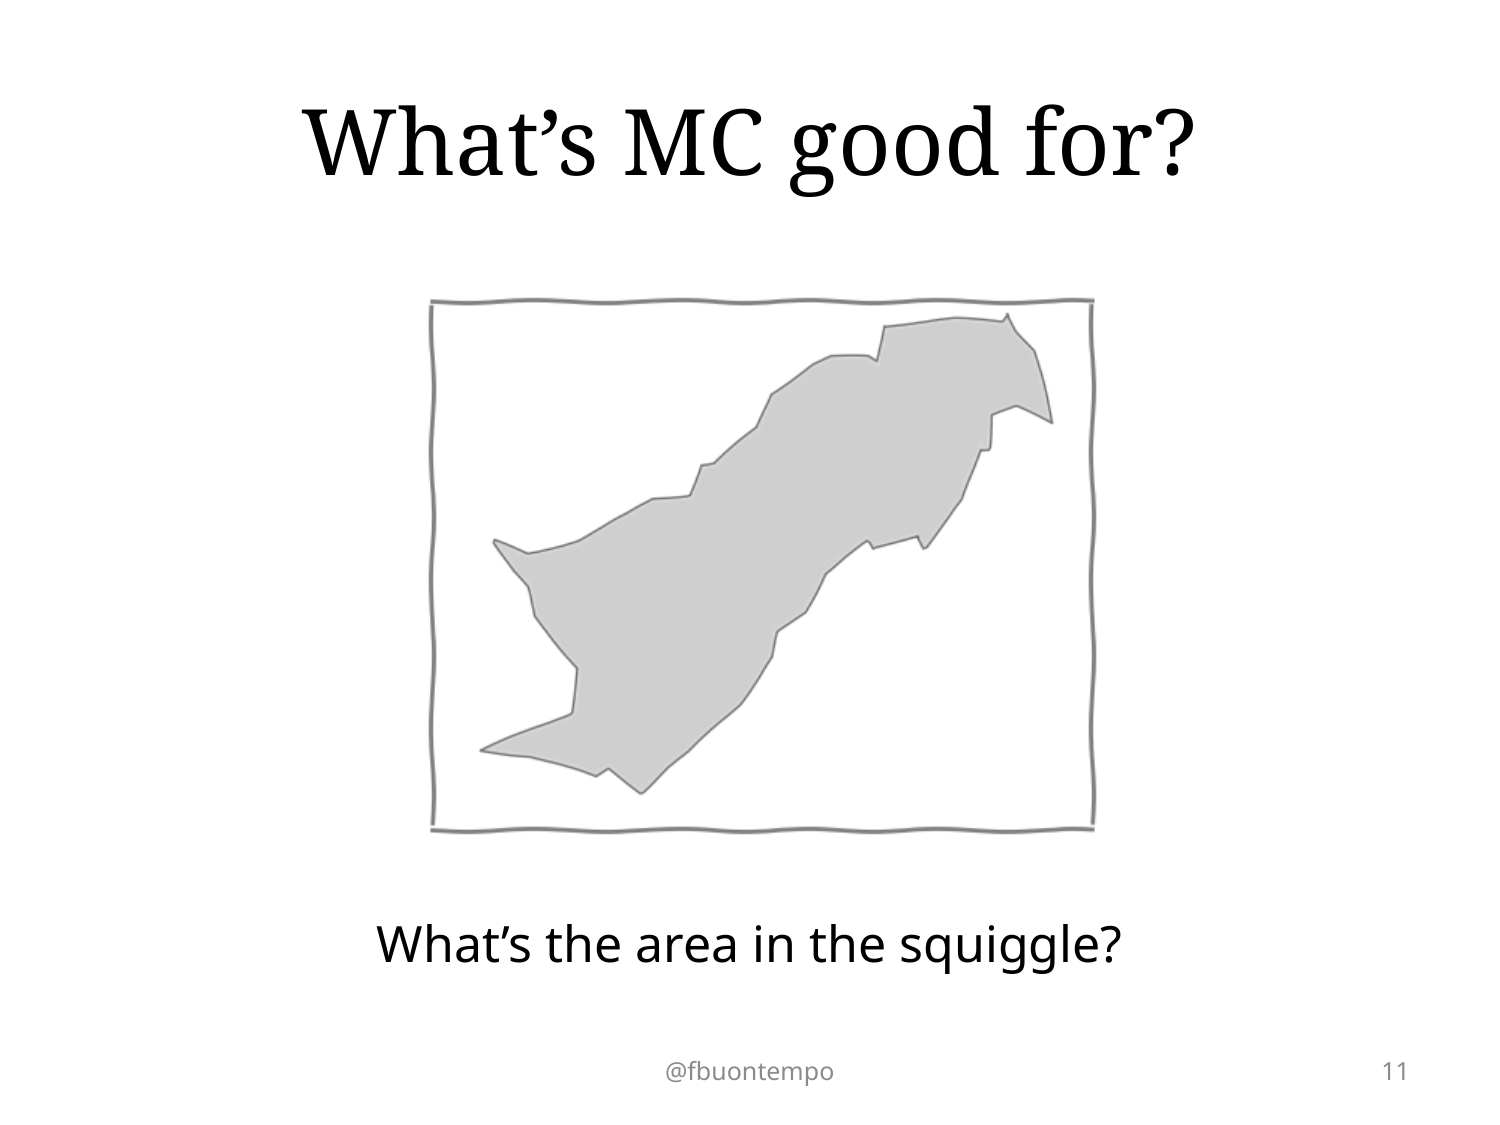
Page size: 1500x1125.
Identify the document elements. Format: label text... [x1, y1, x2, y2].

title What’s MC good for? [75, 45, 1425, 233]
slide_number 11 [1074, 1042, 1425, 1103]
text_box What’s the area in the squiggle? [359, 931, 1141, 980]
footer @fbuontempo [512, 1042, 988, 1103]
picture [269, 202, 1231, 923]
